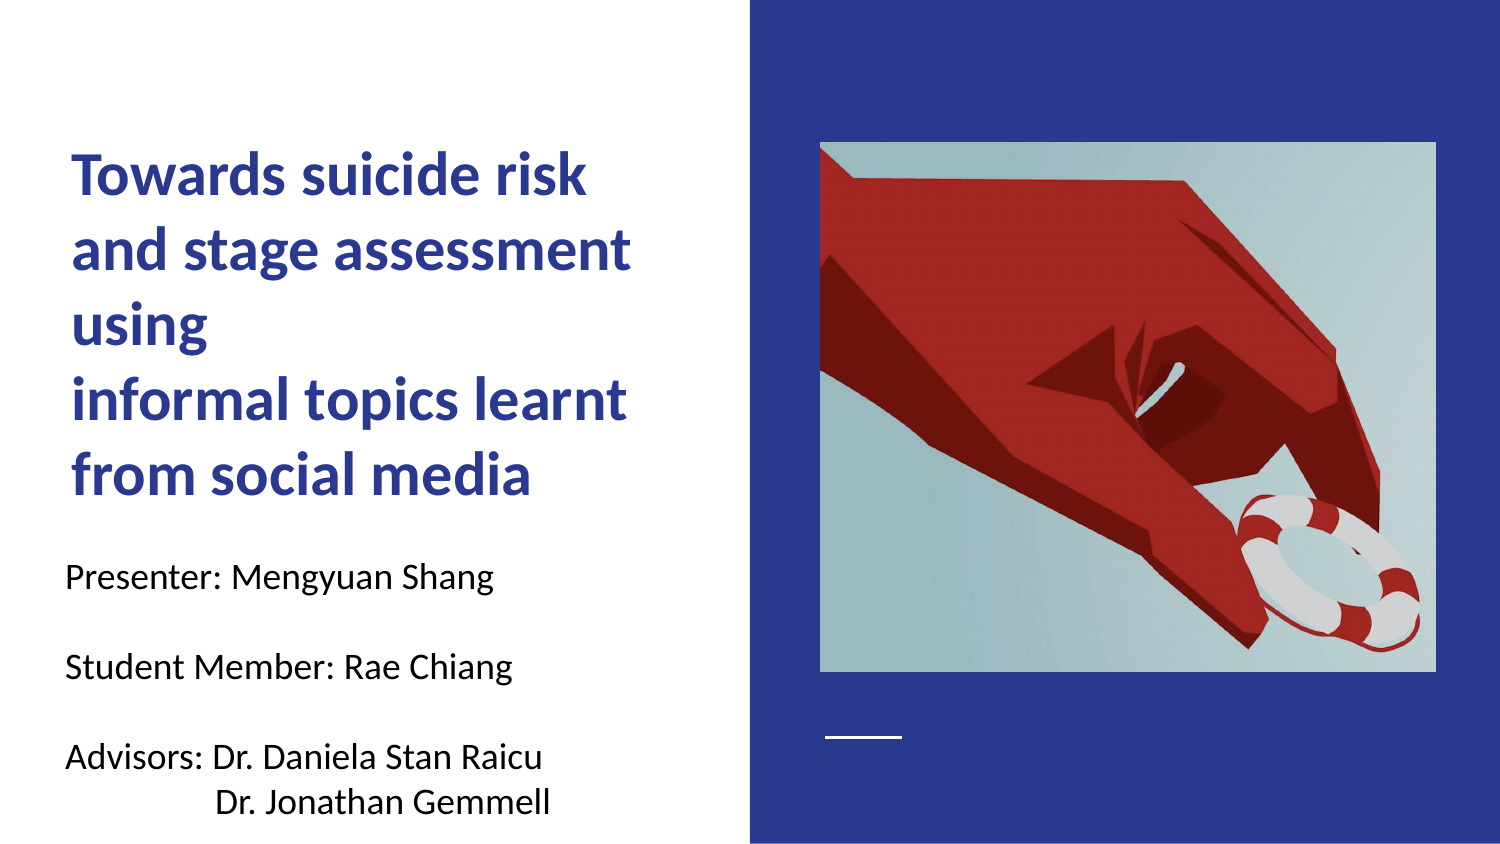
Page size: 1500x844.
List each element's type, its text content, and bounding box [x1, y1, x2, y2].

picture [820, 142, 1436, 672]
subtitle Presenter: Mengyuan Shang Student Member: Rae Chiang Advisors: Dr. Daniela Stan Raicu Dr. Jonathan Gemmell [50, 536, 714, 819]
title Towards suicide risk and stage assessment using informal topics learnt from social media [56, 69, 708, 536]
